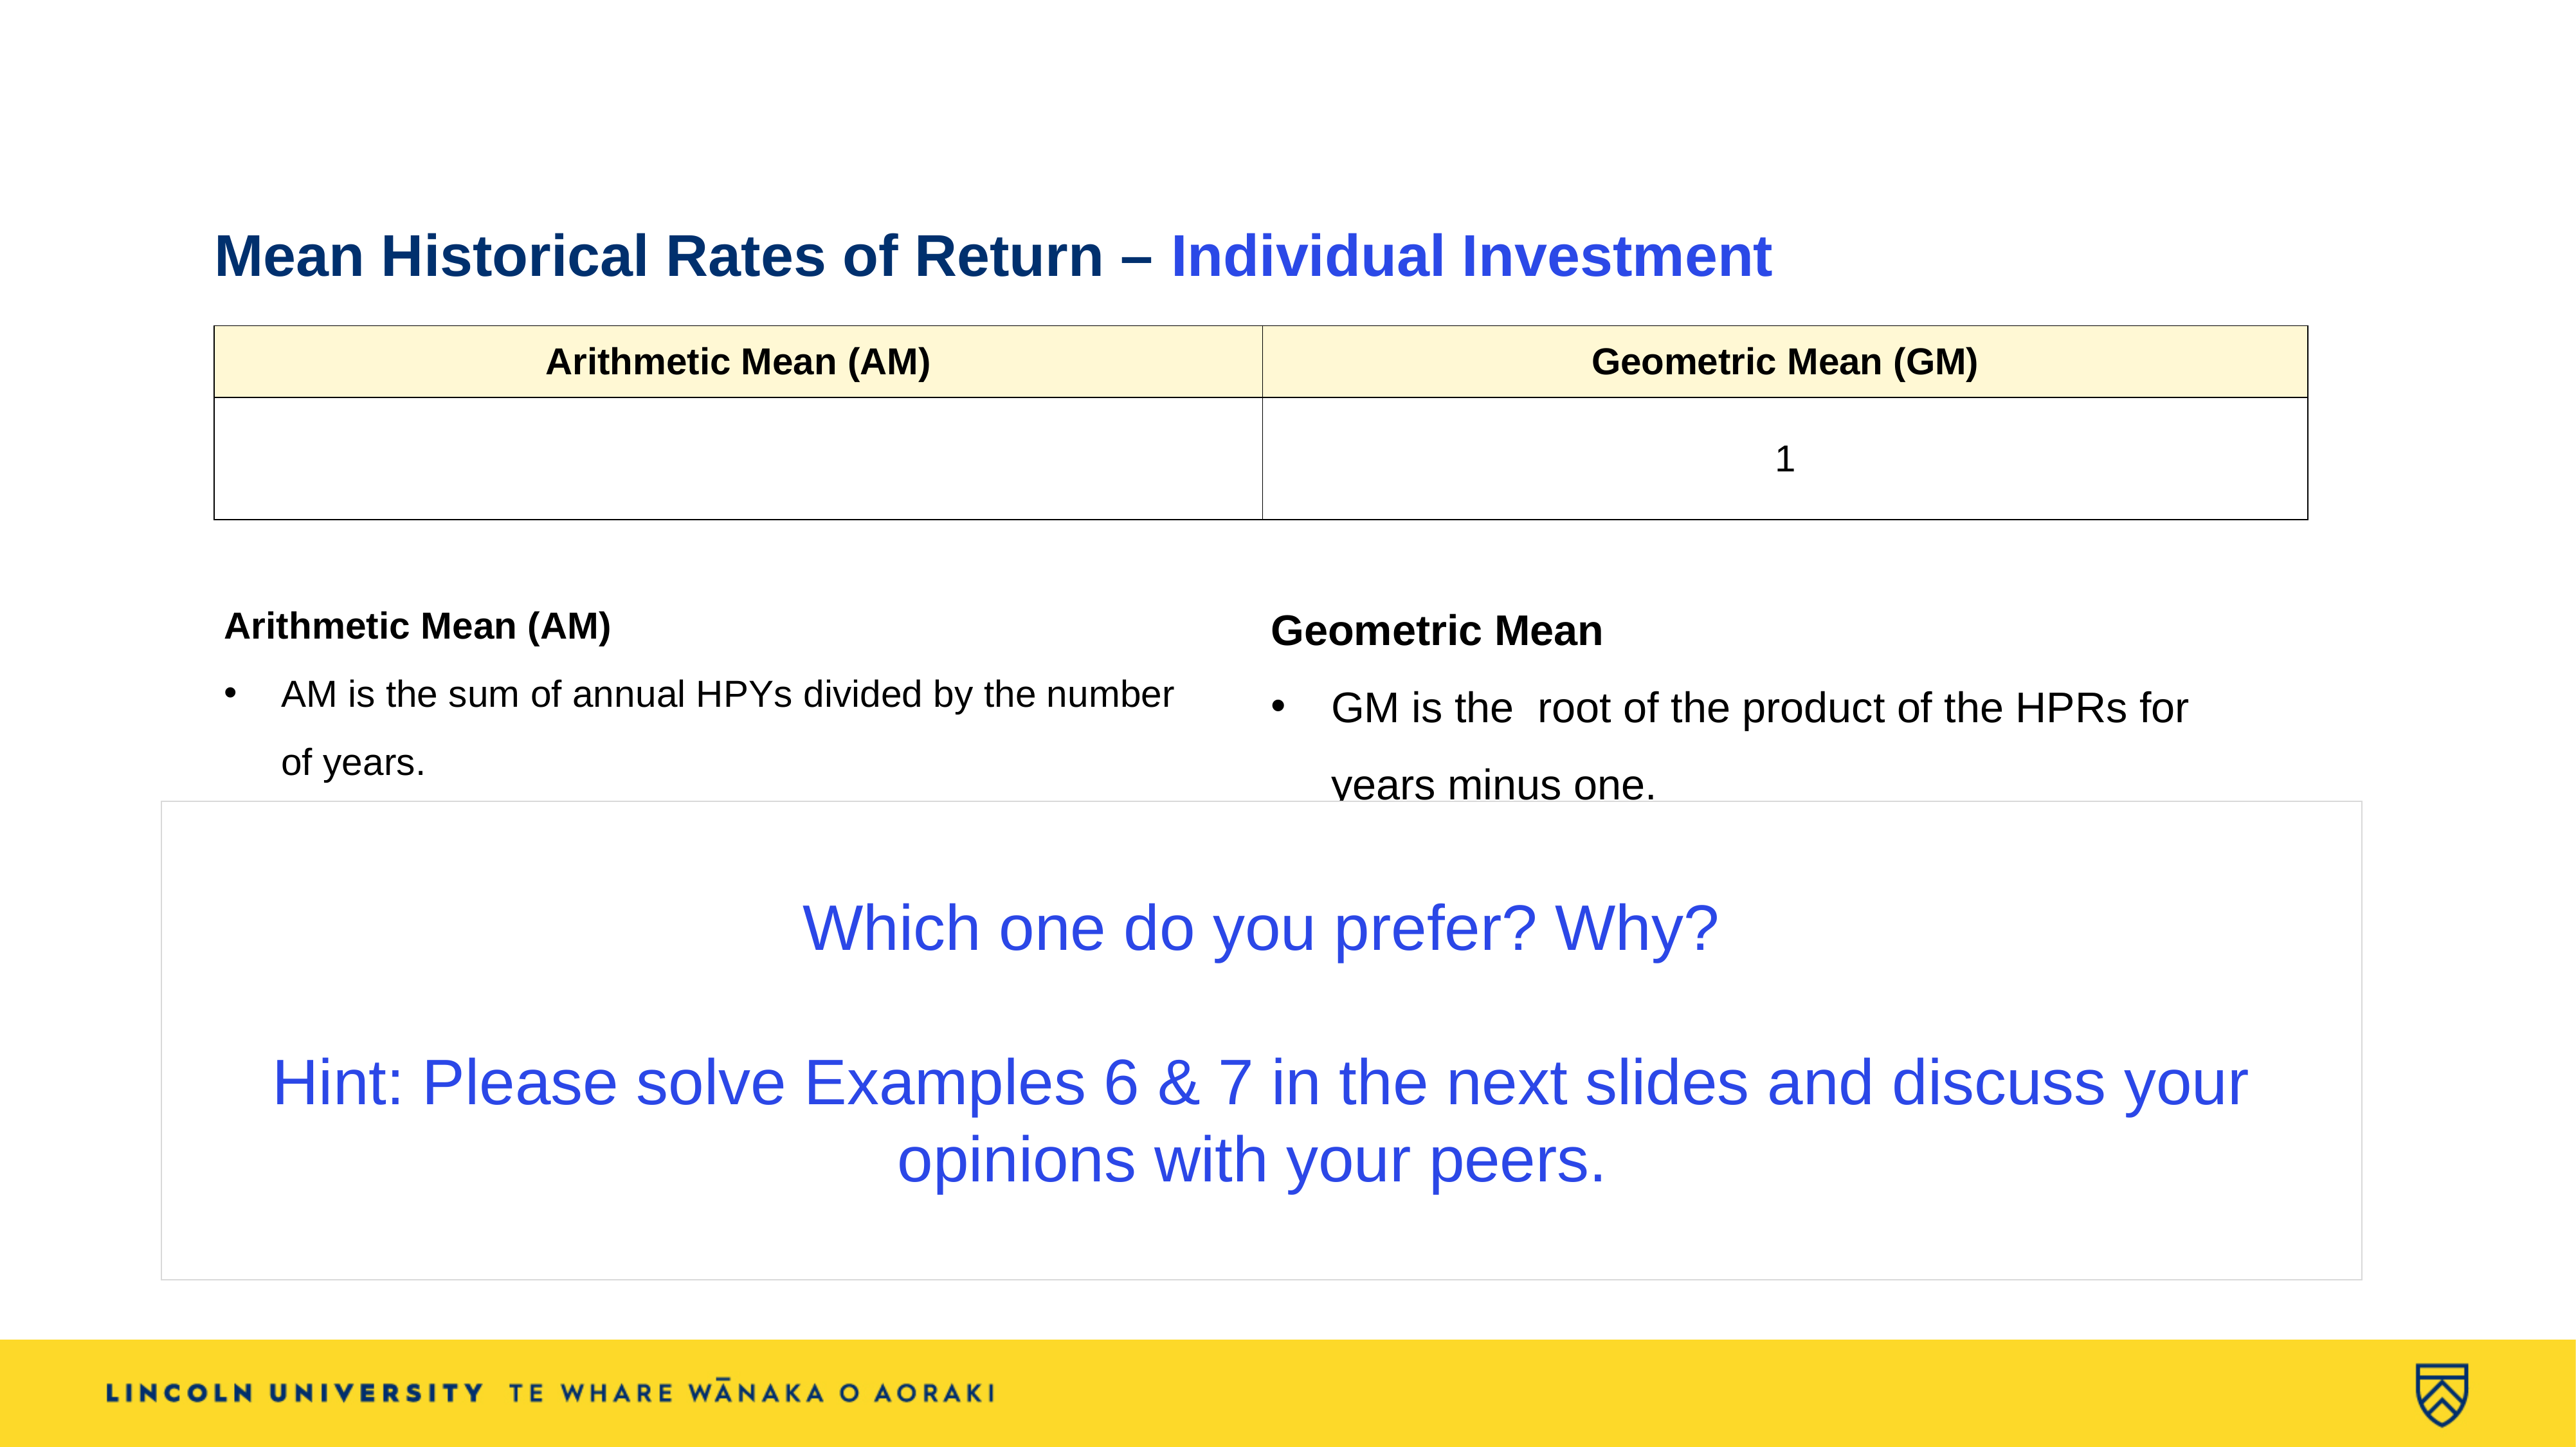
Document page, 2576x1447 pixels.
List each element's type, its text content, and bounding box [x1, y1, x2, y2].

list Arithmetic Mean (AM) AM is the sum of annual HPYs divided by the number of years. AM is best used as an expected rate of return for an individual year. It is biased upward, if used to measure an asset’s long-term performance. [214, 574, 1215, 801]
picture [0, 1340, 2576, 1447]
text_box Which one do you prefer? Why? Hint: Please solve Examples 6 & 7 in the next slides and discuss your opinions with your peers. [161, 801, 2363, 1280]
title Mean Historical Rates of Return – Individual Investment [214, 214, 2294, 305]
